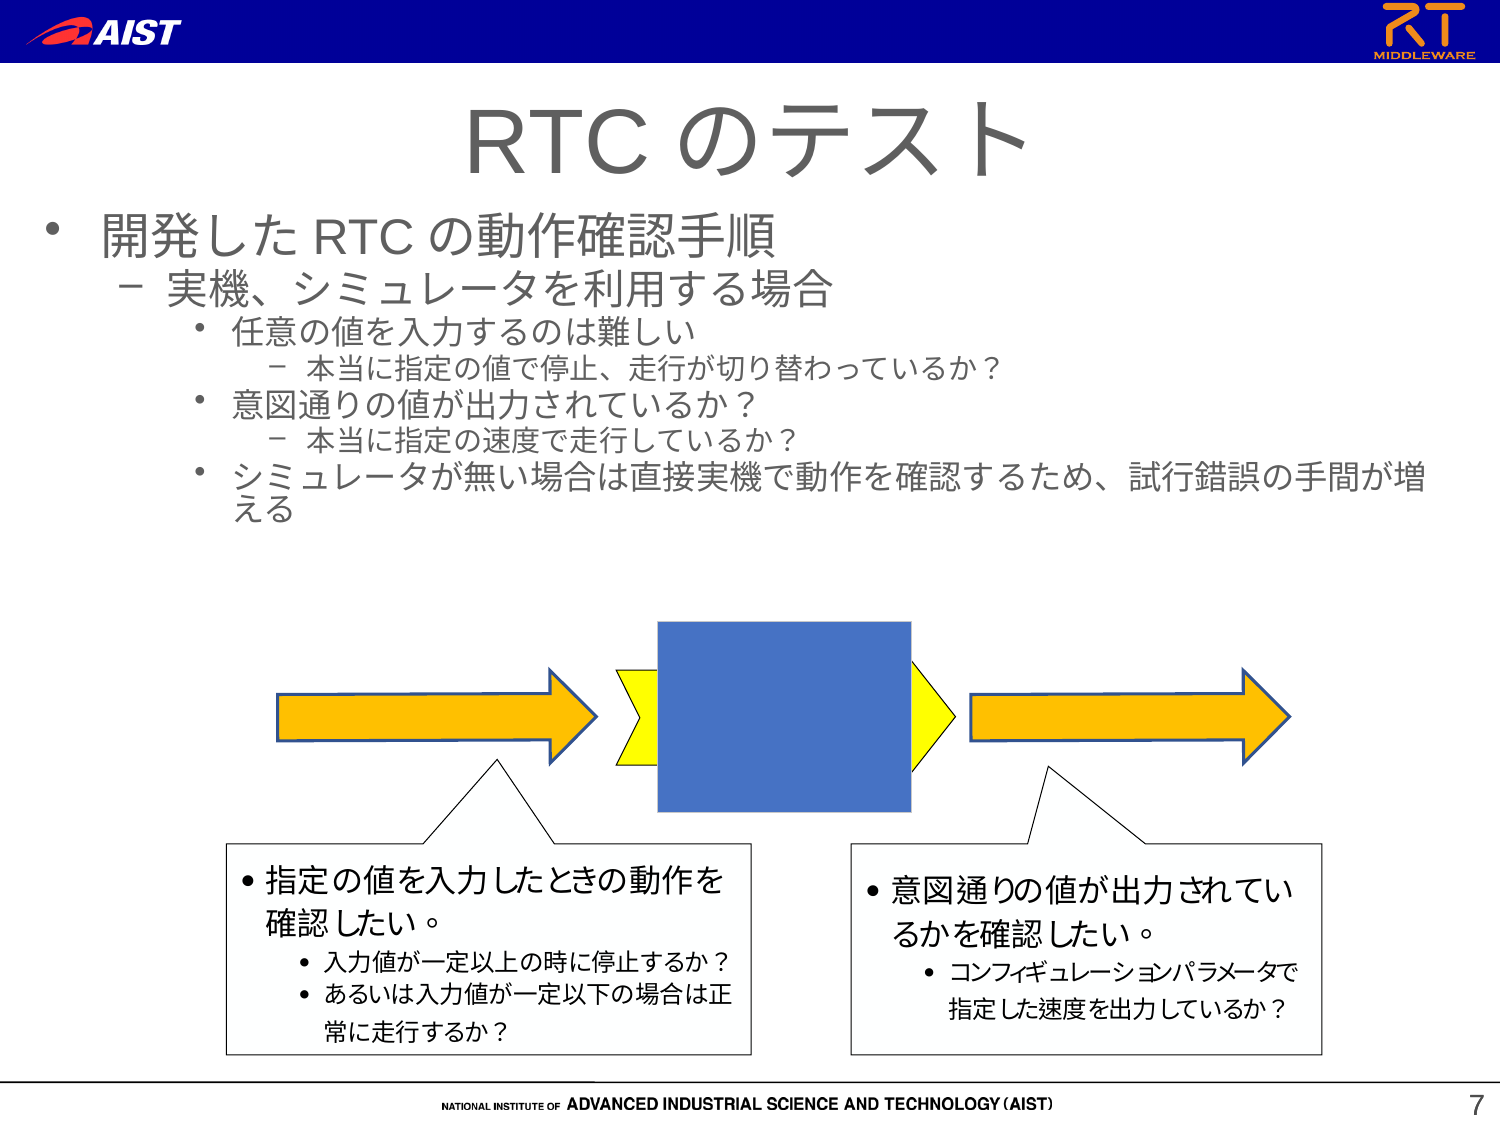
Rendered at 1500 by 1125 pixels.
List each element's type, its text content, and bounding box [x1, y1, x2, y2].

picture [220, 615, 1326, 1060]
text_box 7 [1149, 1078, 1500, 1125]
picture [442, 1097, 1052, 1110]
title RTCのテスト [29, 66, 1474, 208]
picture [0, 0, 1500, 63]
text_box 開発したRTCの動作確認手順 実機、シミュレータを利用する場合 任意の値を入力するのは難しい 本当に指定の値で停止、走行が切り替わっているか？ 意図通りの値が出力されているか？ 本当に指定の速度で走行しているか？ シミュレータが無い場合は直接実機で動作を確認するため、試行錯誤の手間が増える [29, 209, 1444, 638]
